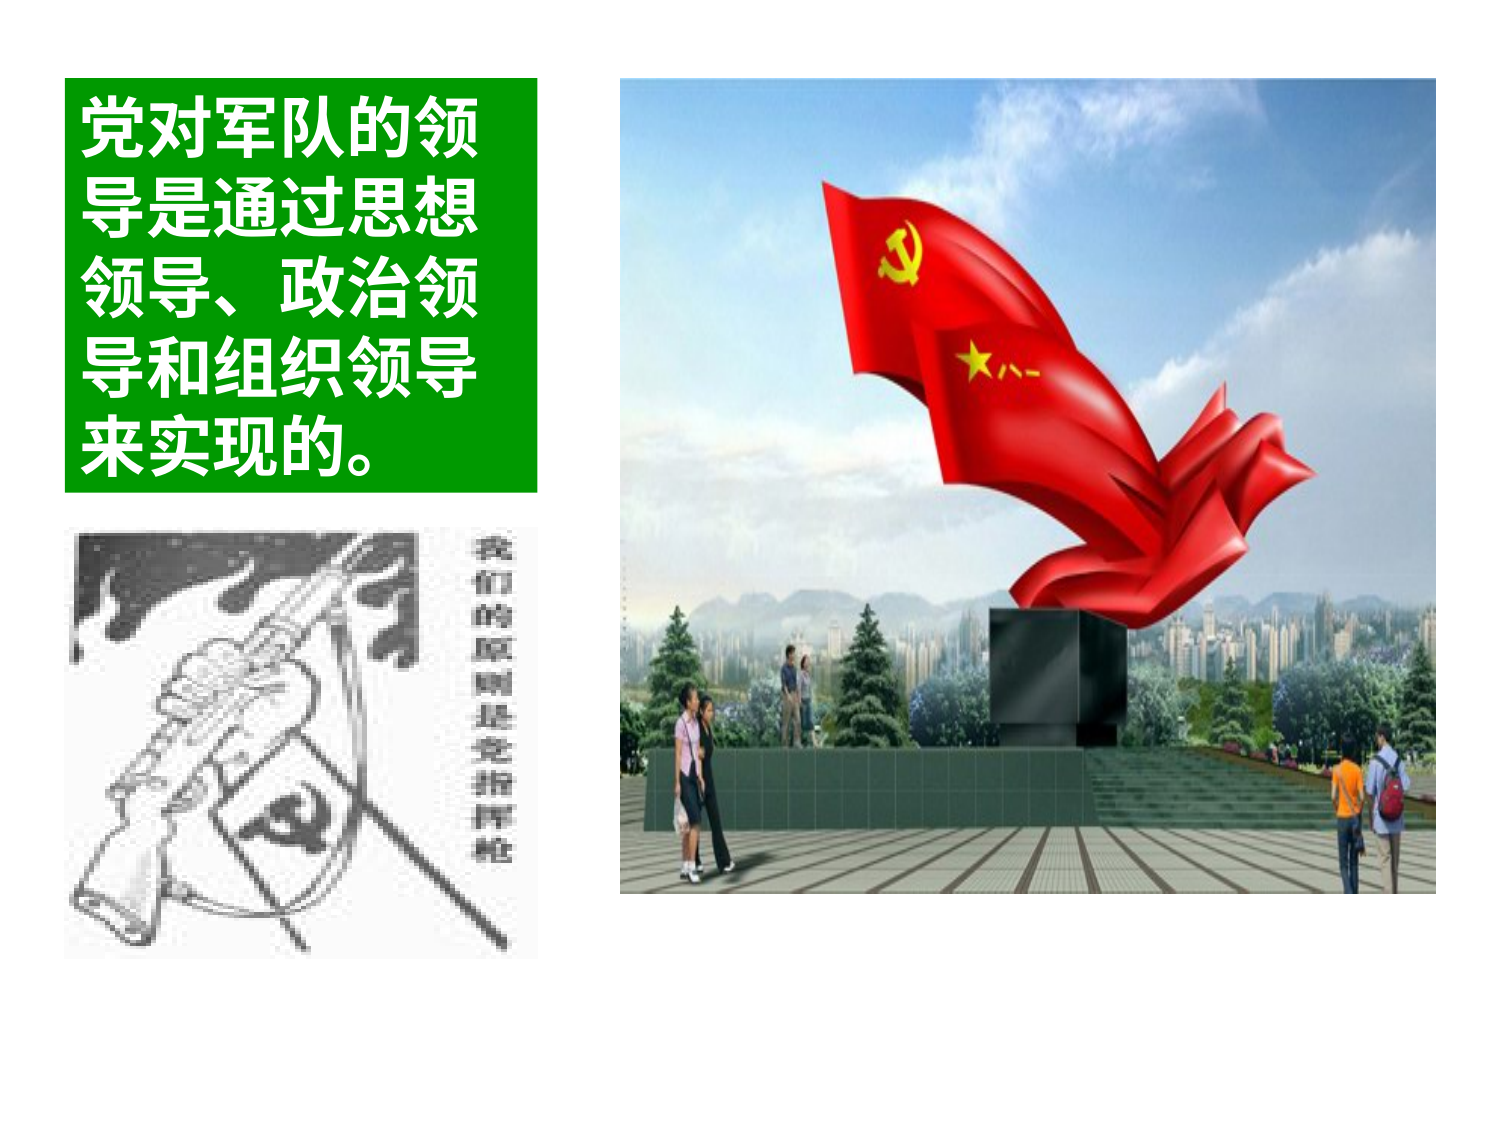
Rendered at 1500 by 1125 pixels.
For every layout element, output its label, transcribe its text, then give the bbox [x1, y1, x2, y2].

text_box 党对军队的领导是通过思想领导、政治领导和组织领导来实现的。 [64, 78, 538, 493]
picture [619, 77, 1436, 894]
picture [64, 526, 538, 959]
